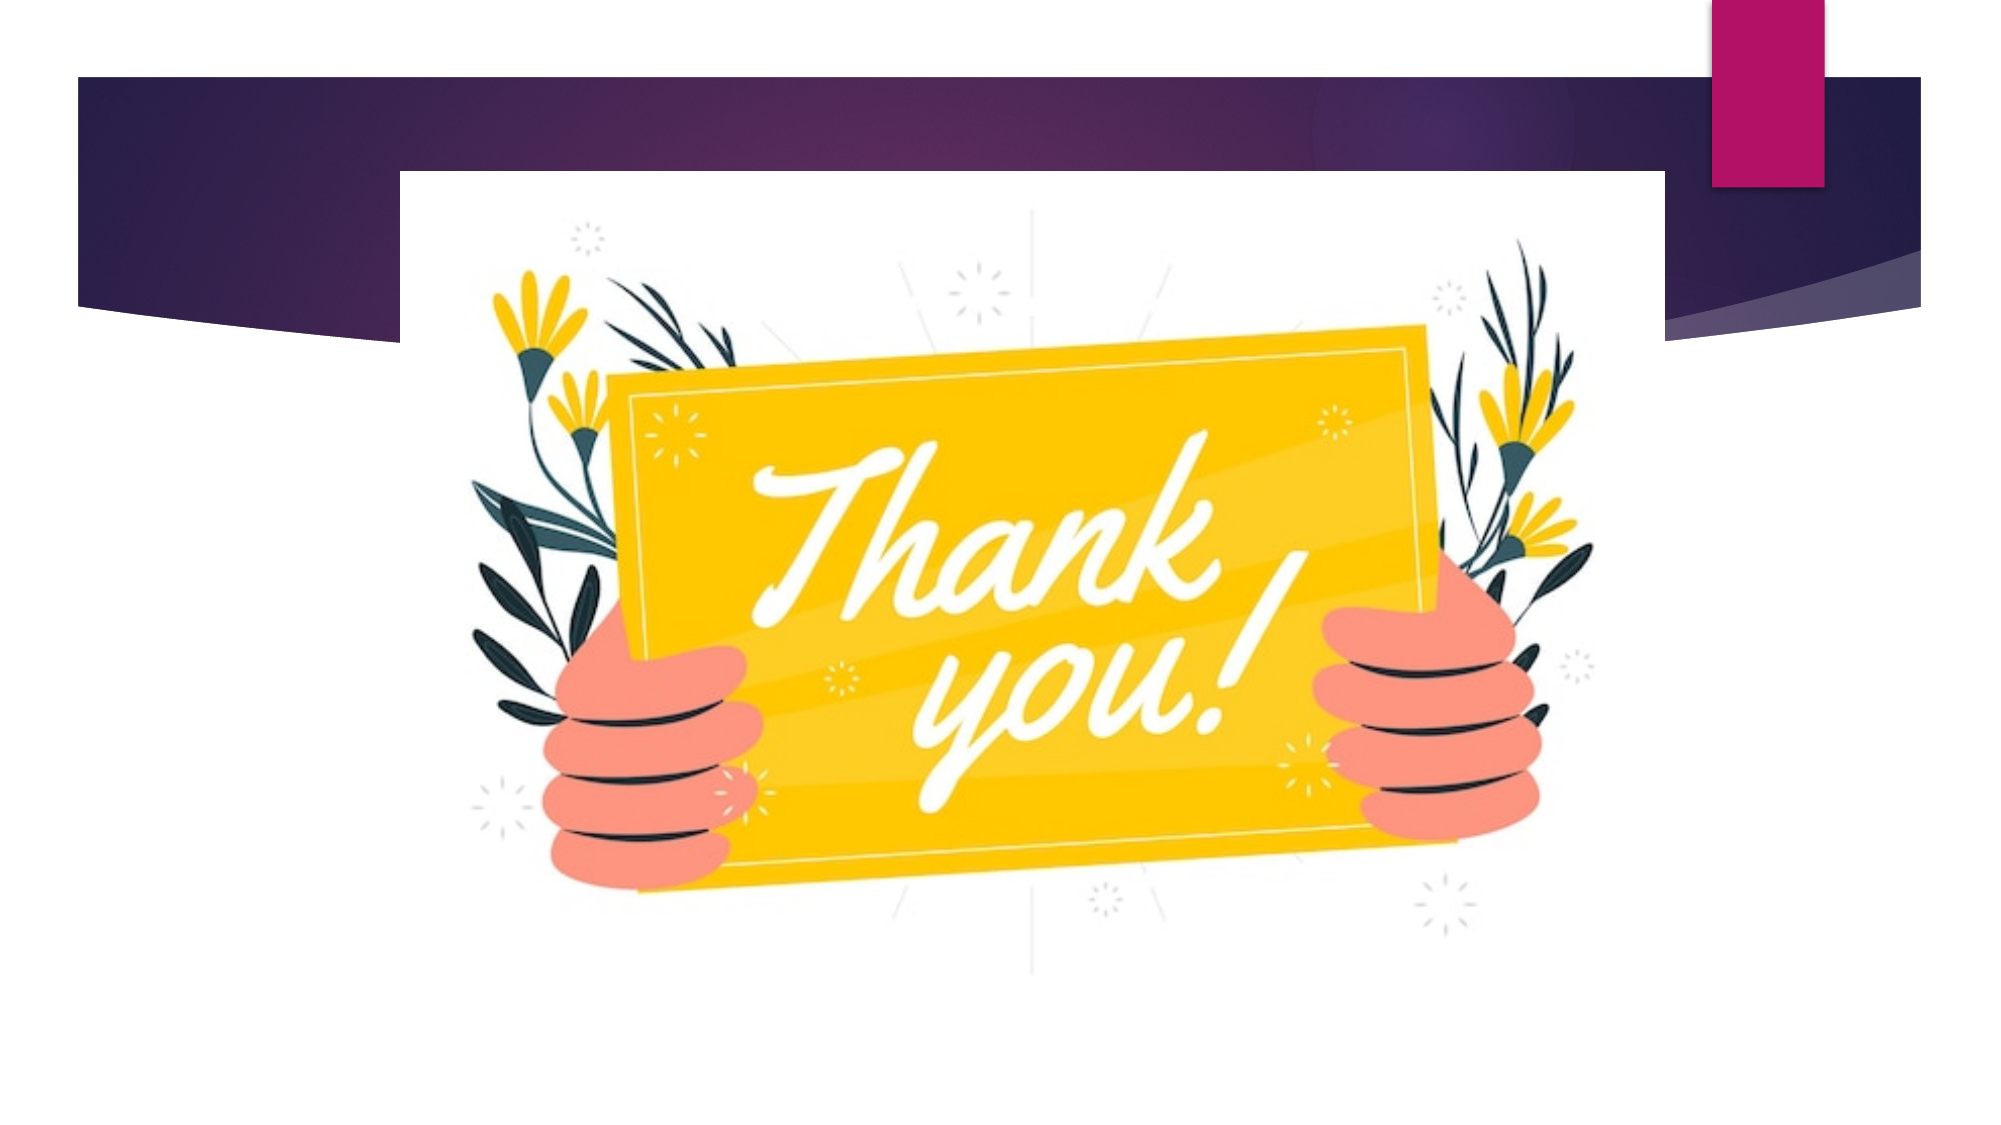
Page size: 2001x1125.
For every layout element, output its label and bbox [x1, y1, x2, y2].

picture [400, 171, 1665, 1015]
